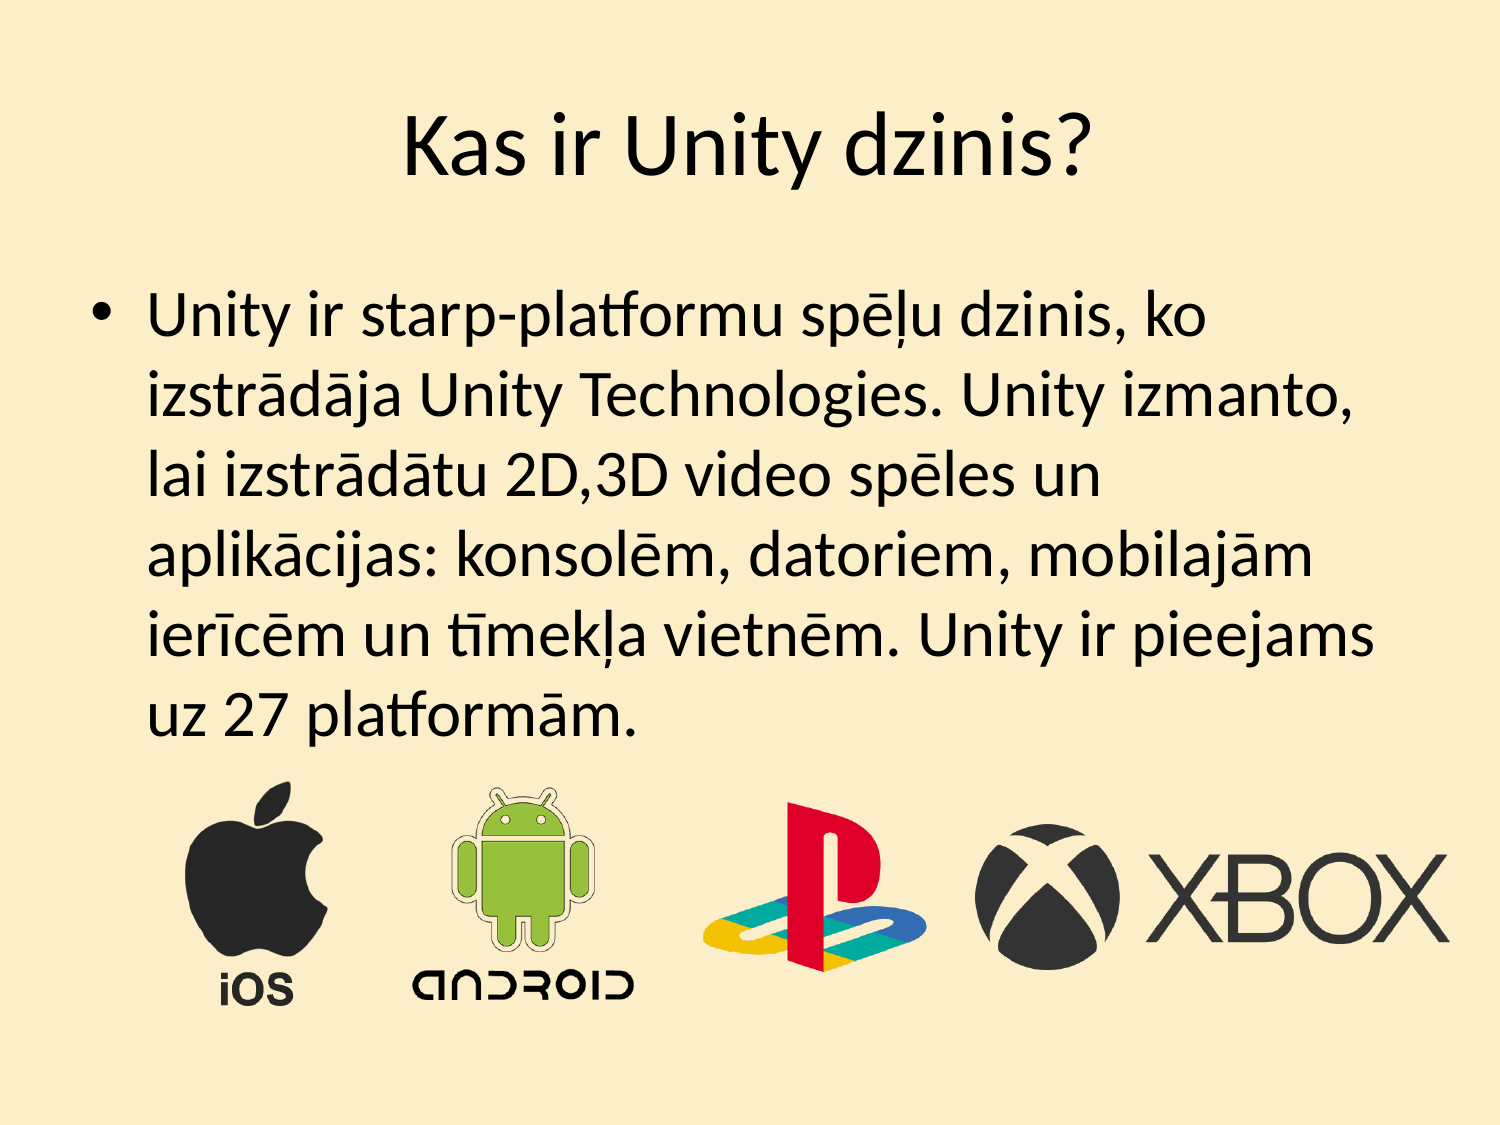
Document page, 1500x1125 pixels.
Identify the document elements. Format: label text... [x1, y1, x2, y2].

picture [137, 774, 376, 1013]
list Unity ir starp-platformu spēļu dzinis, ko izstrādāja Unity Technologies. Unity izmanto, lai izstrādātu 2D,3D video spēles un aplikācijas: konsolēm, datoriem, mobilajām ierīcēm un tīmekļa vietnēm. Unity ir pieejams uz 27 platformām. [75, 262, 1425, 1005]
picture [412, 787, 634, 1001]
title Kas ir Unity dzinis? [75, 45, 1425, 233]
picture [974, 824, 1451, 970]
picture [699, 799, 930, 976]
